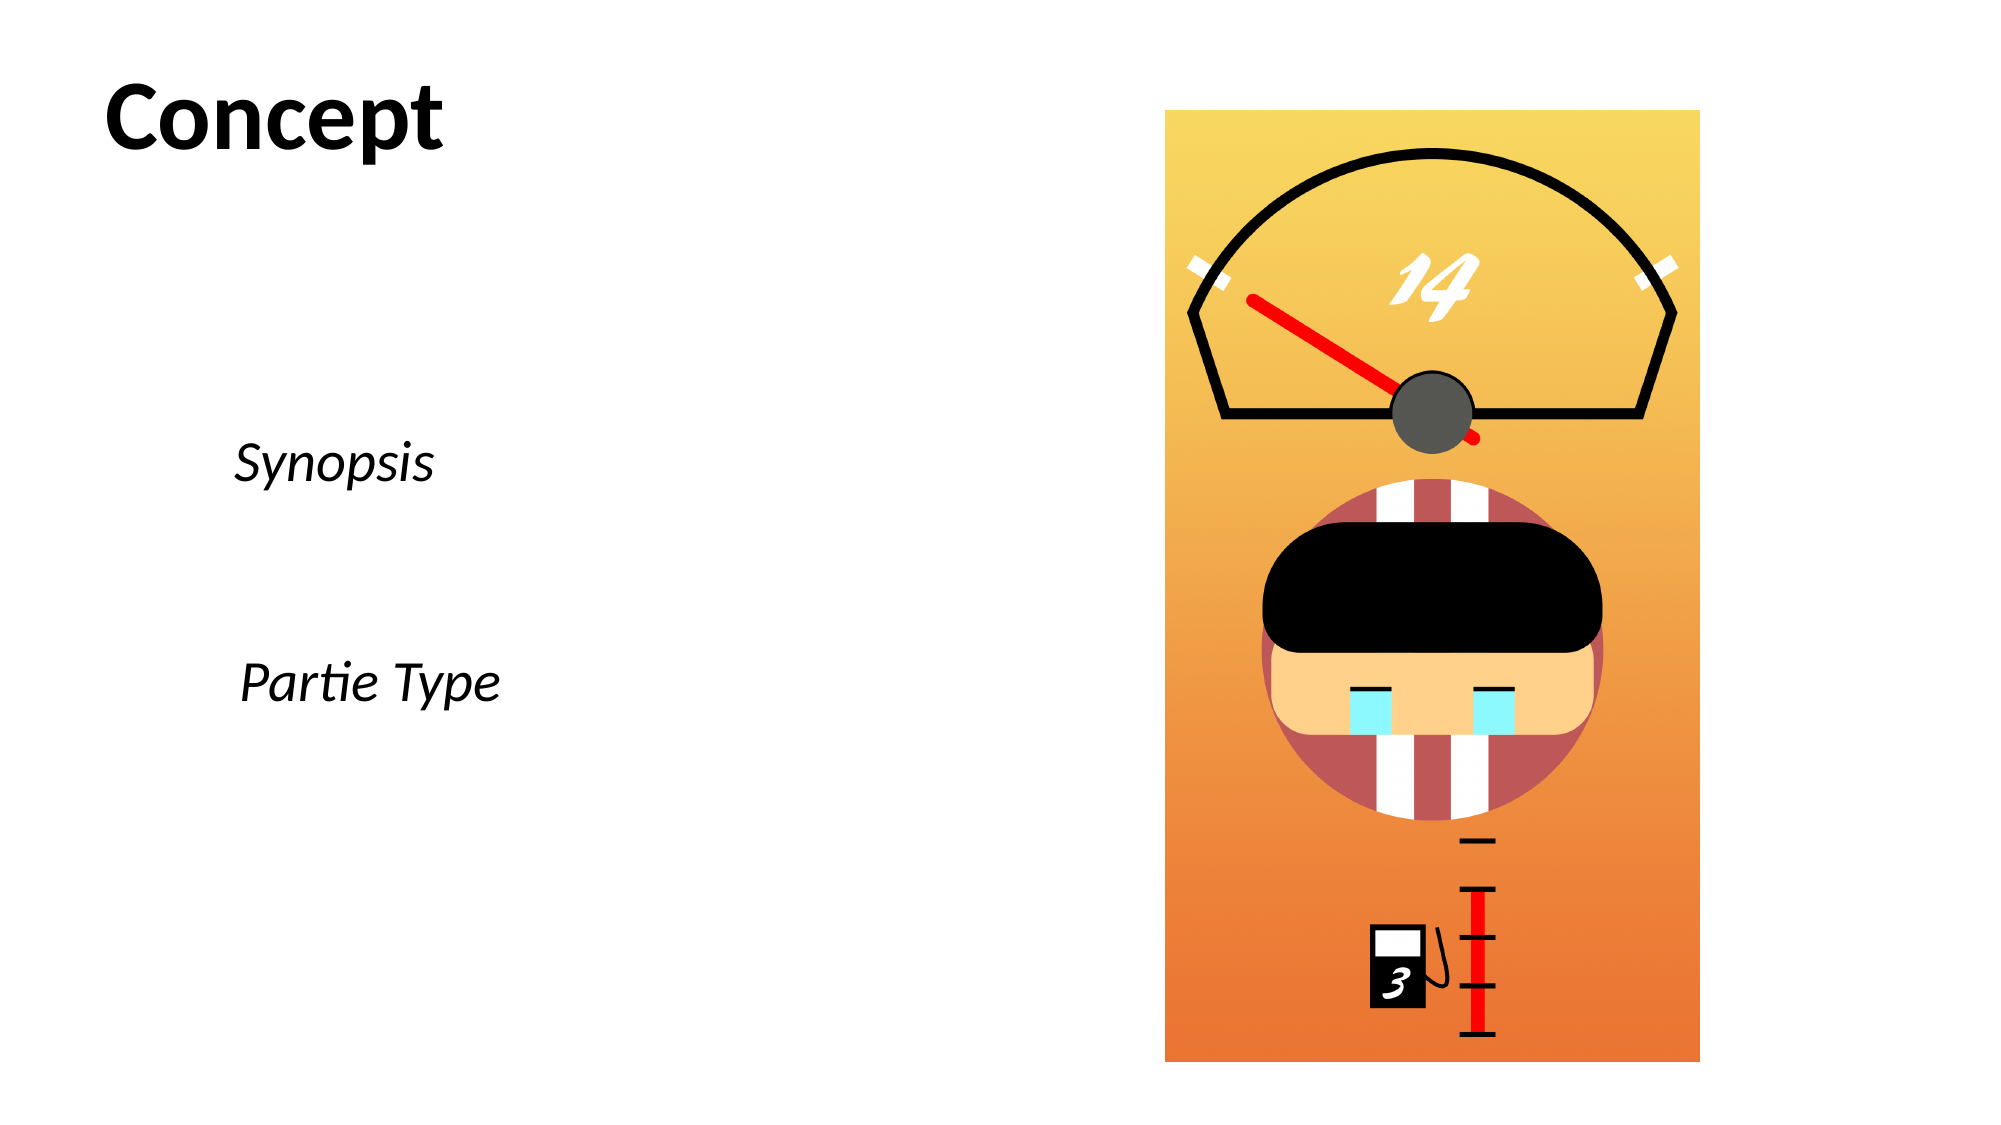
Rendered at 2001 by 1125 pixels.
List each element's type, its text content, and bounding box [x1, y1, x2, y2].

text_box Partie Type [224, 635, 517, 721]
text_box Concept [90, 42, 949, 177]
text_box Synopsis [219, 415, 450, 501]
picture [1164, 110, 1700, 1062]
